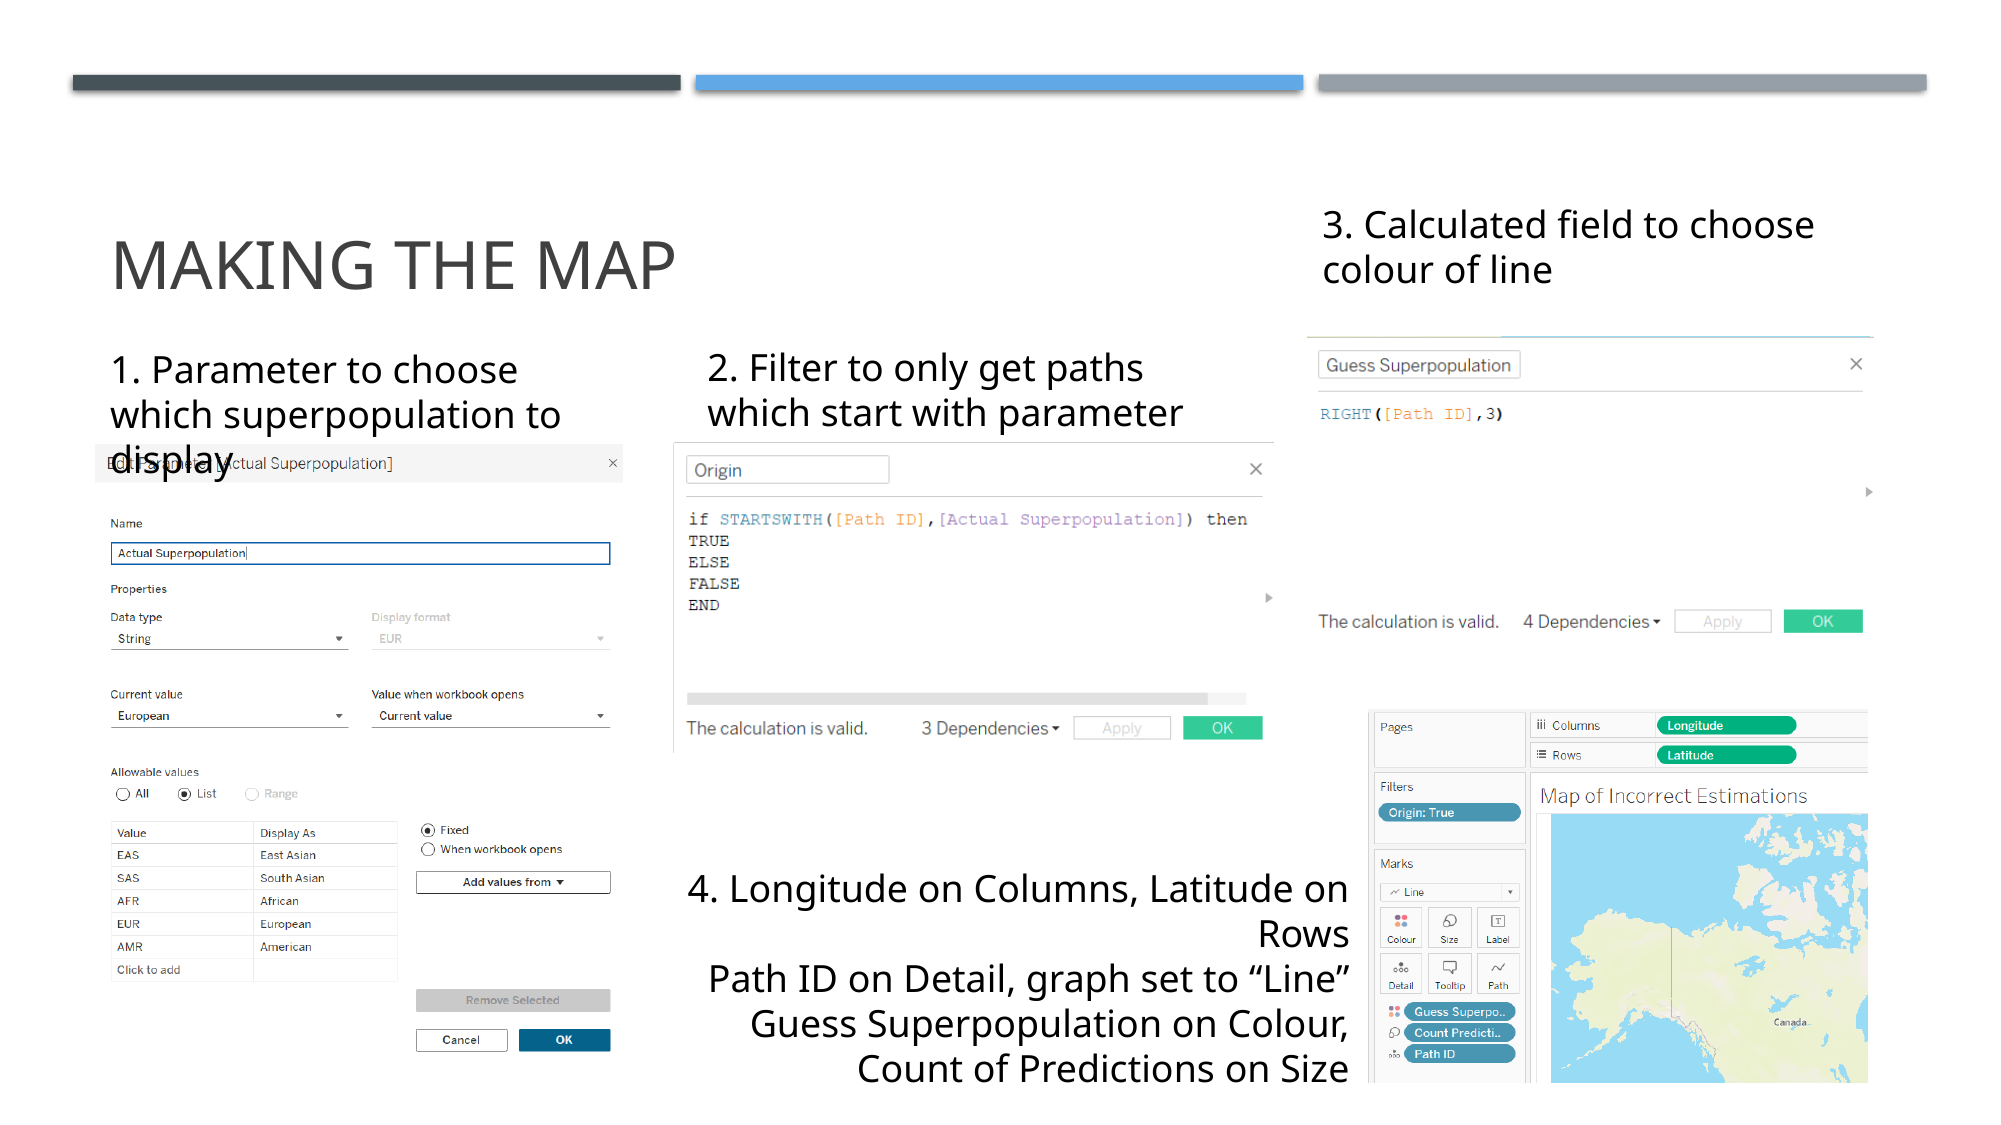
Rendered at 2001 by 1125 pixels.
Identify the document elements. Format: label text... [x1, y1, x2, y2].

picture [1307, 335, 1875, 646]
picture [94, 444, 623, 1069]
text_box 2. Filter to only get paths which start with parameter [692, 336, 1220, 440]
picture [1368, 709, 1869, 1083]
text_box 1. Parameter to choose which superpopulation to display [95, 338, 623, 443]
title Making the Map [95, 115, 1905, 311]
text_box 4. Longitude on Columns, Latitude on Rows Path ID on Detail, graph set to “Line” Guess Superpopulation on Colour, Count of Predictions on Size [648, 857, 1365, 1125]
text_box 3. Calculated field to choose colour of line [1307, 194, 1835, 299]
picture [672, 442, 1275, 753]
